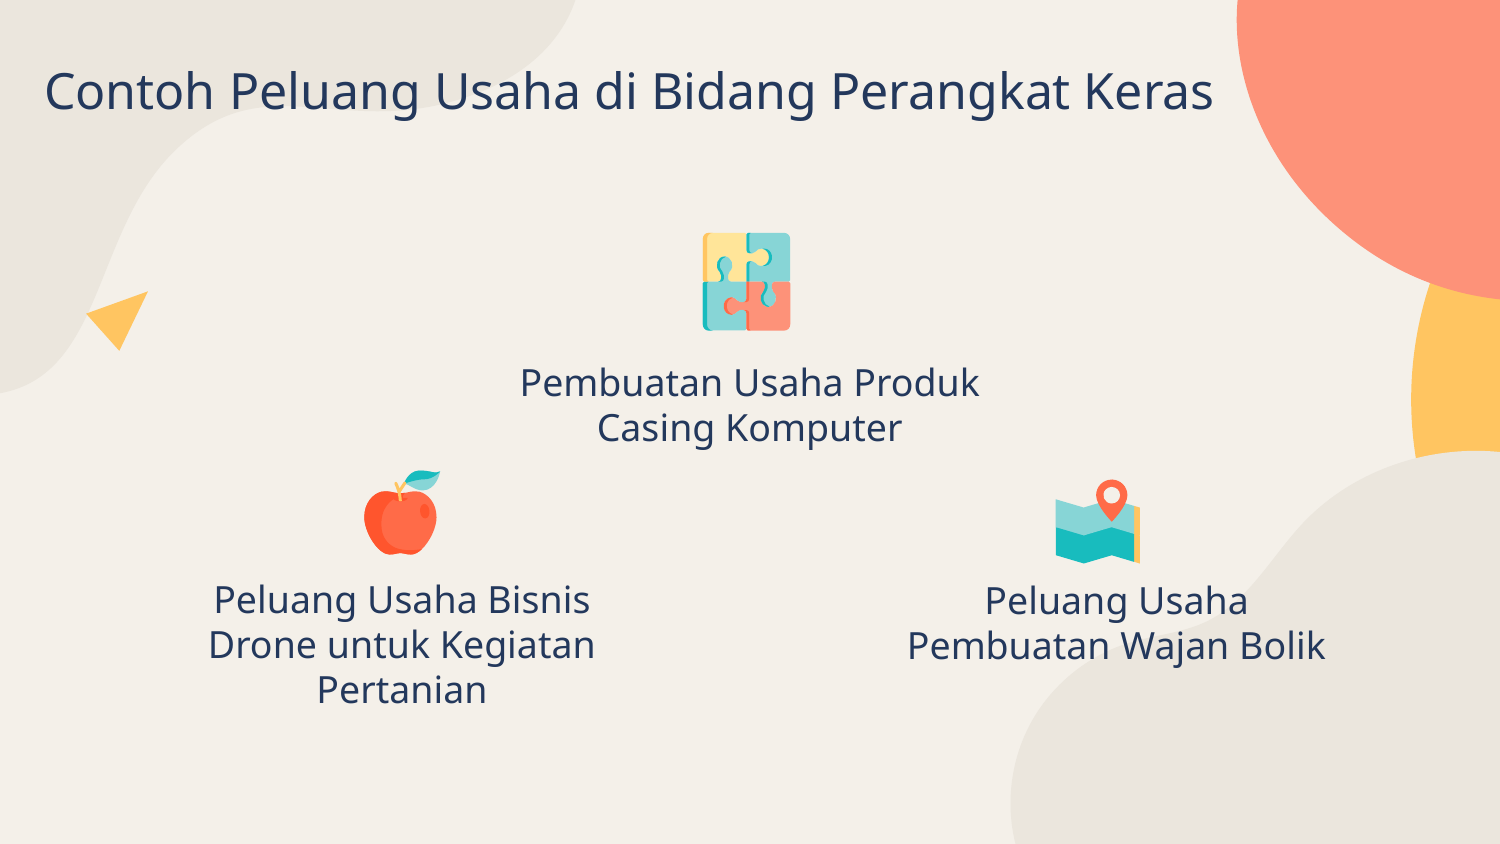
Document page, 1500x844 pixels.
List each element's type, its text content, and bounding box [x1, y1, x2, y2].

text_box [1055, 479, 1140, 564]
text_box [363, 470, 441, 555]
title Peluang Usaha Pembuatan Wajan Bolik [869, 558, 1365, 682]
title Peluang Usaha Bisnis Drone untuk Kegiatan Pertanian [154, 569, 650, 718]
title Contoh Peluang Usaha di Bidang Perangkat Keras [29, 44, 1253, 139]
title Pembuatan Usaha Produk Casing Komputer [502, 336, 998, 471]
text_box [702, 232, 791, 331]
